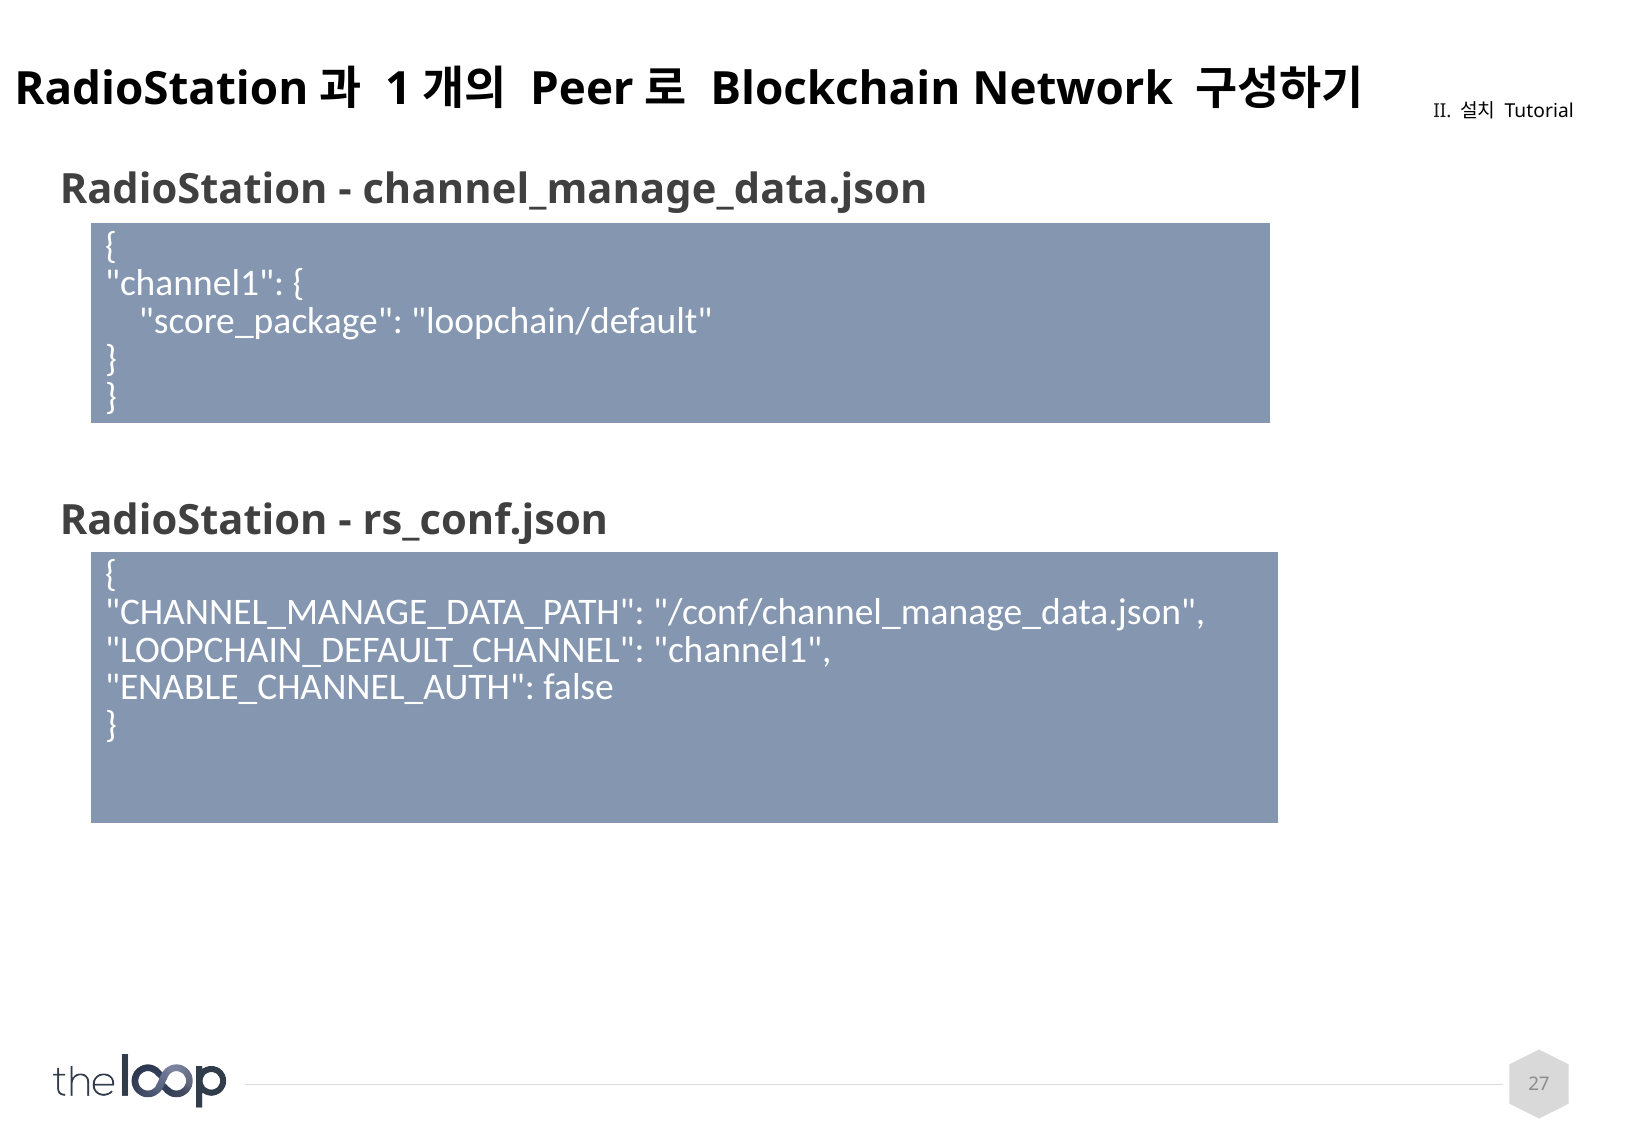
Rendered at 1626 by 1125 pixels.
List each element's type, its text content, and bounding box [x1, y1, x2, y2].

slide_number 27 [1497, 1054, 1581, 1115]
list RadioStation - channel_manage_data.json RadioStation - rs_conf.json [44, 154, 1531, 1088]
title RadioStation과 1개의 Peer로 Blockchain Network 구성하기 [0, 59, 1469, 121]
text_box II. 설치 Tutorial [1271, 93, 1589, 130]
table_header { "channel1": { "score_package": "loopchain/default" } } [91, 223, 1270, 423]
picture [21, 1021, 258, 1125]
table_header { "CHANNEL_MANAGE_DATA_PATH": "/conf/channel_manage_data.json", "LOOPCHAIN_DEFAULT_CHANNEL": "channel1", "ENABLE_CHANNEL_AUTH": false } [91, 552, 1278, 823]
